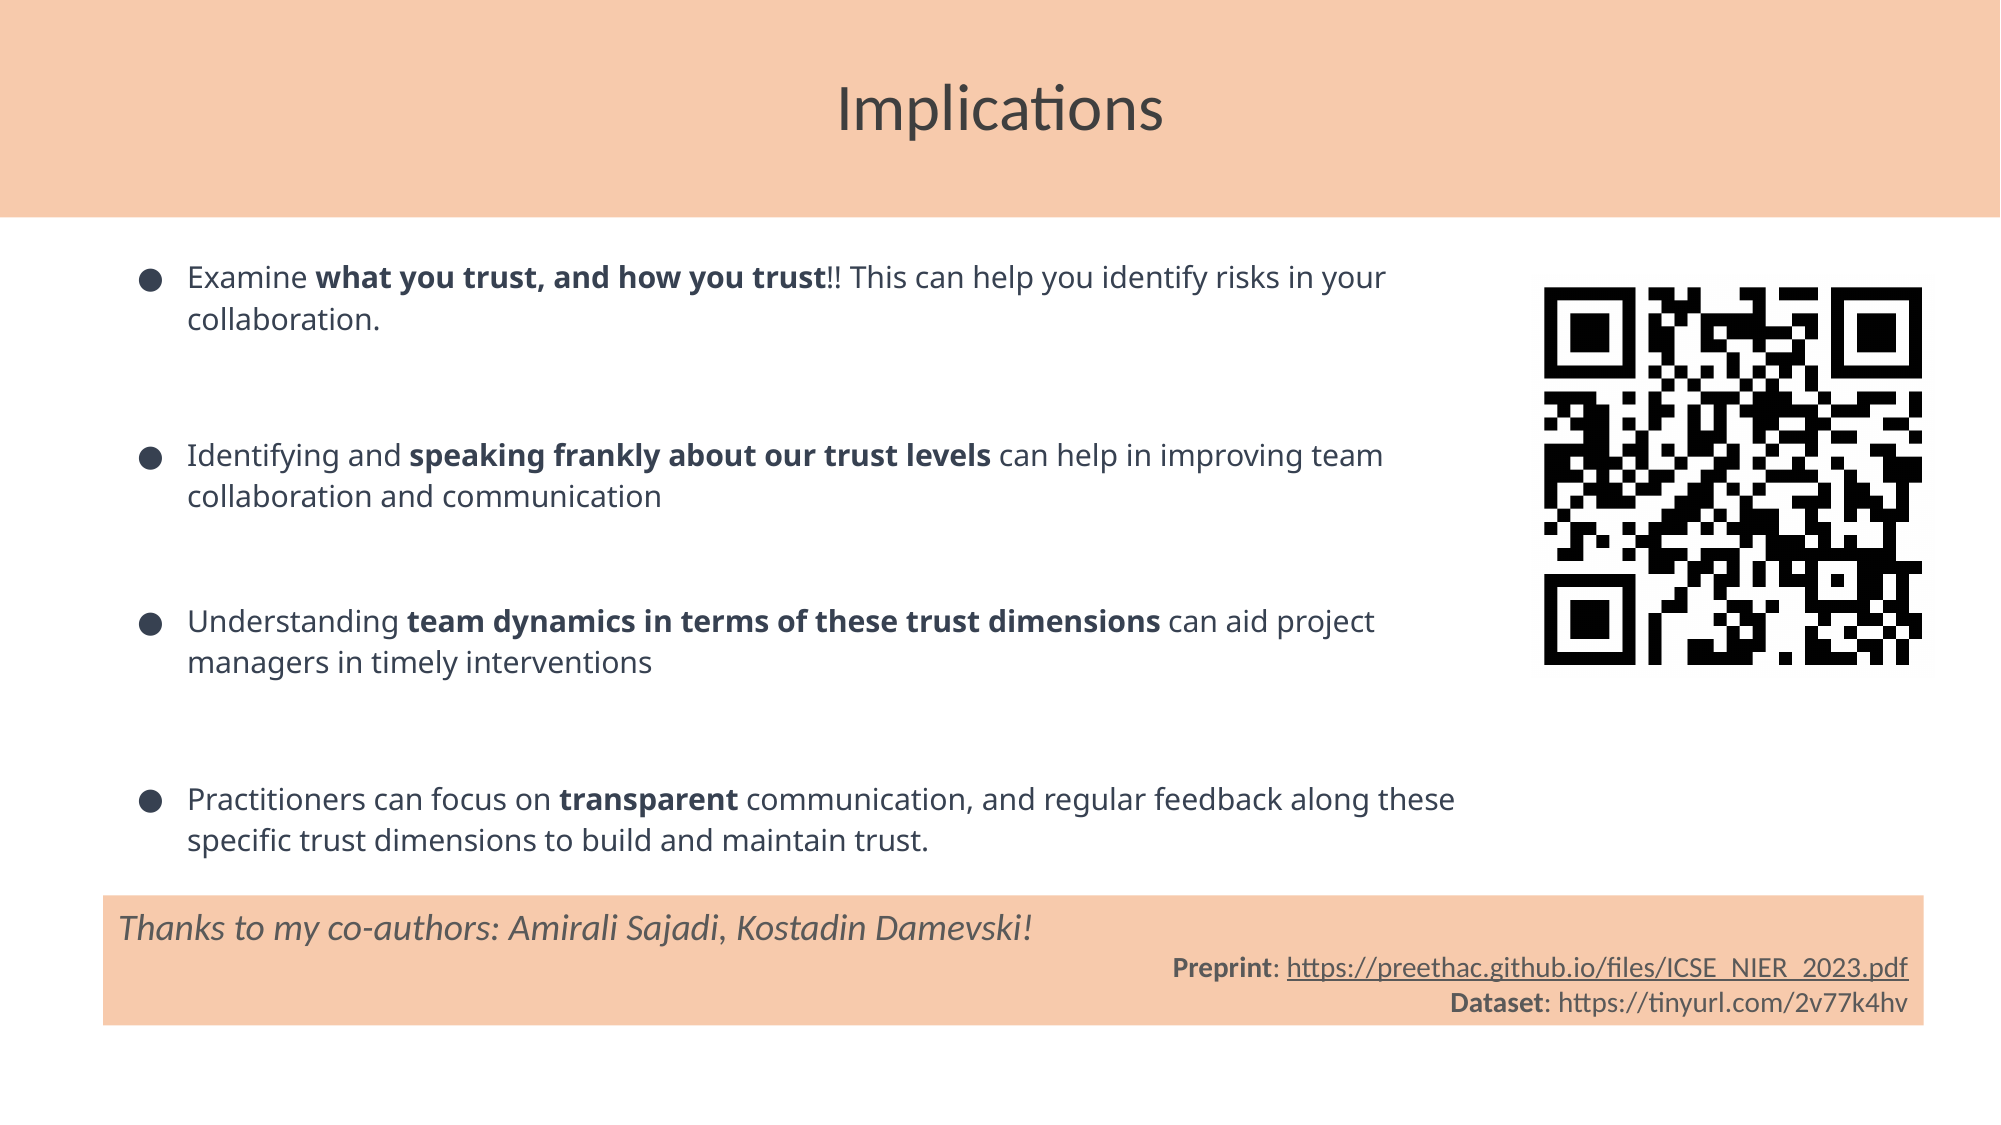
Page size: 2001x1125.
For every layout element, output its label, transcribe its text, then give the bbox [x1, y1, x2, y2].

title Implications [0, 0, 2000, 218]
picture [1531, 273, 1935, 678]
text_box Thanks to my co-authors: Amirali Sajadi, Kostadin Damevski! Preprint: https://preethac.github.io/files/ICSE_NIER_2023.pdf Dataset: https://tinyurl.com/2v77k4hv [103, 895, 1924, 1026]
list Examine what you trust, and how you trust!! This can help you identify risks in your collaboration. Identifying and speaking frankly about our trust levels can help in improving team collaboration and communication Understanding team dynamics in terms of these trust dimensions can aid project managers in timely interventions Practitioners can focus on transparent communication, and regular feedback along these specific trust dimensions to build and maintain trust. [103, 245, 1532, 868]
